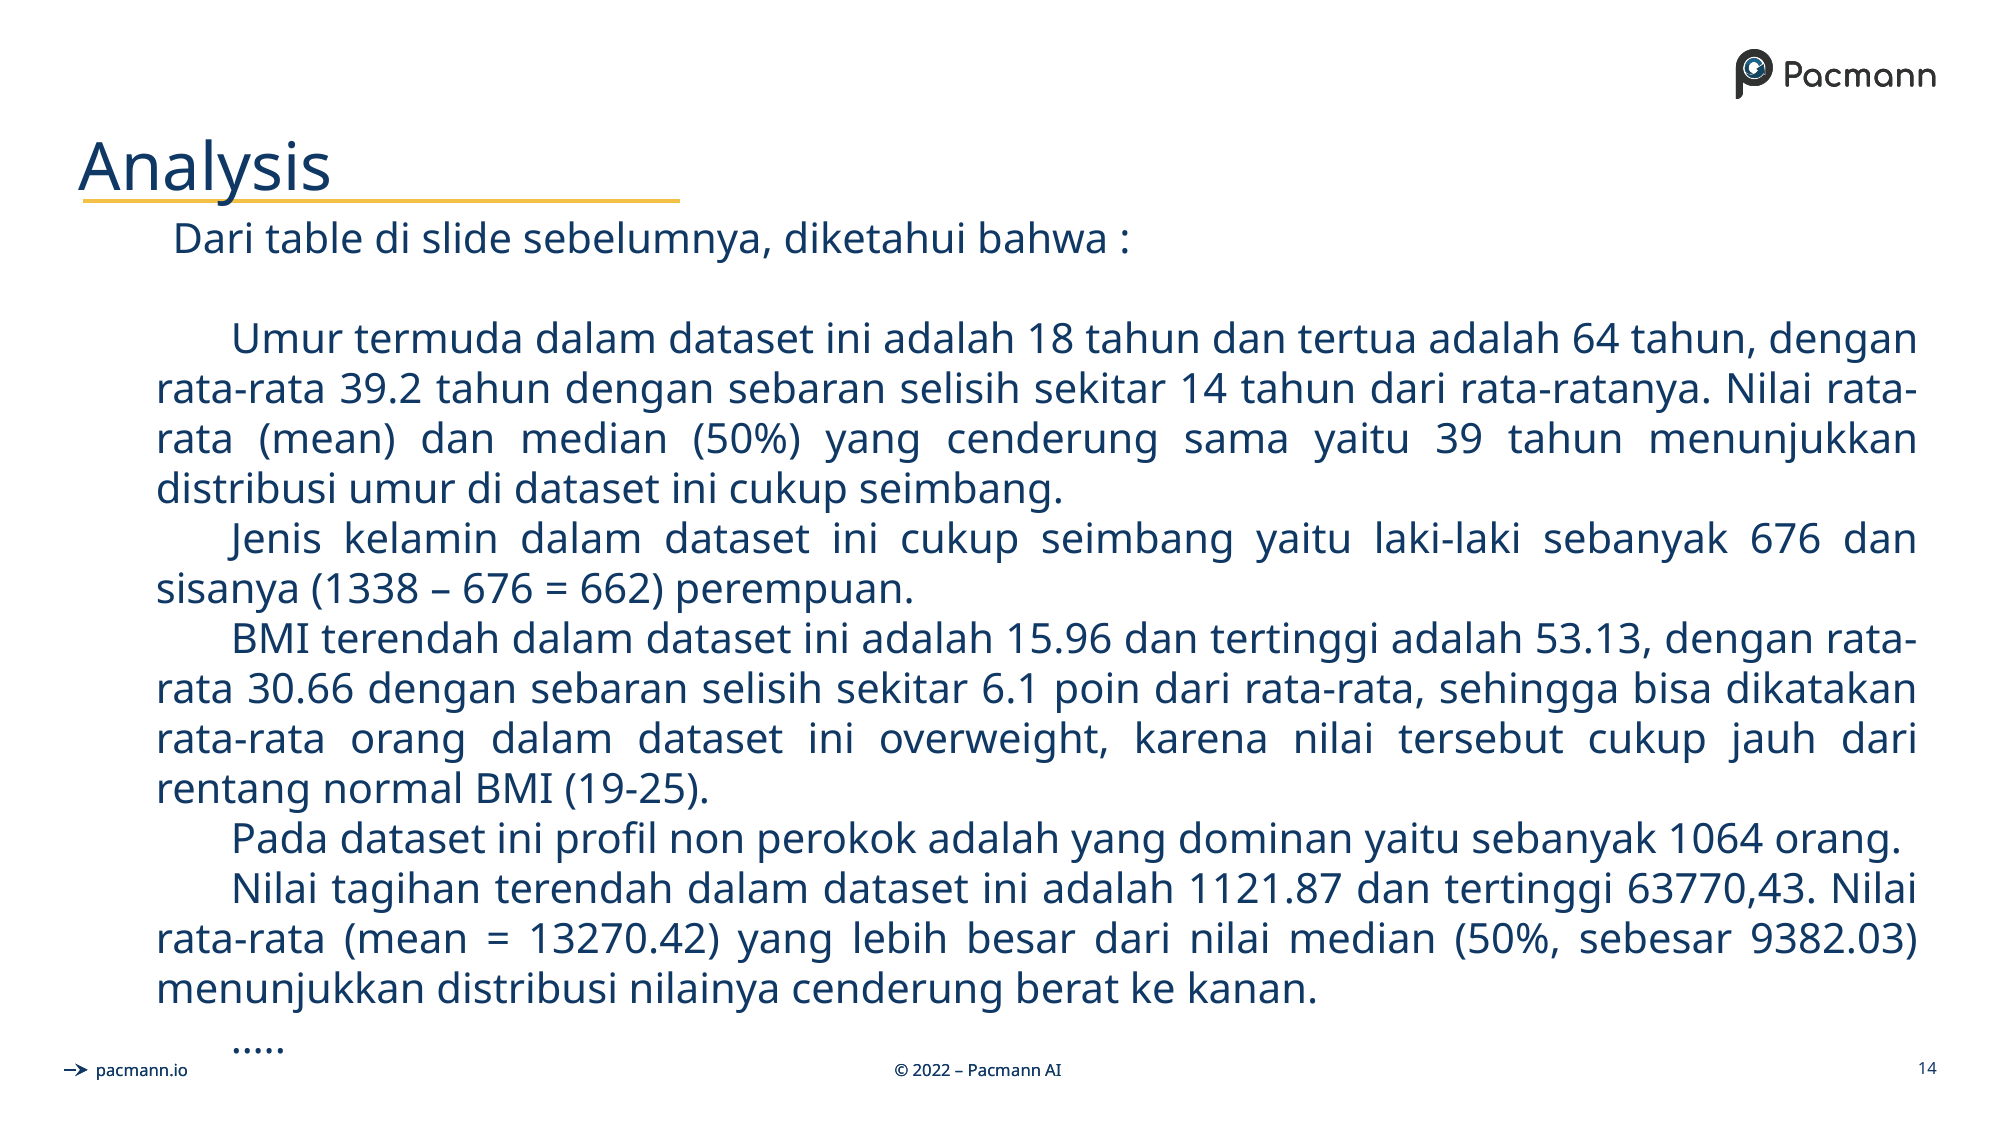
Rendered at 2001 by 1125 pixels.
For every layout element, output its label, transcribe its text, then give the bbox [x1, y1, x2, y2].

title Analysis [63, 59, 1935, 278]
text_box Dari table di slide sebelumnya, diketahui bahwa : Umur termuda dalam dataset ini adalah 18 tahun dan tertua adalah 64 tahun, dengan rata-rata 39.2 tahun dengan sebaran selisih sekitar 14 tahun dari rata-ratanya. Nilai rata-rata (mean) dan median (50%) yang cenderung sama yaitu 39 tahun menunjukkan distribusi umur di dataset ini cukup seimbang. Jenis kelamin dalam dataset ini cukup seimbang yaitu laki-laki sebanyak 676 dan sisanya (1338 – 676 = 662) perempuan. BMI terendah dalam dataset ini adalah 15.96 dan tertinggi adalah 53.13, dengan rata-rata 30.66 dengan sebaran selisih sekitar 6.1 poin dari rata-rata, sehingga bisa dikatakan rata-rata orang dalam dataset ini overweight, karena nilai tersebut cukup jauh dari rentang normal BMI (19-25). Pada dataset ini profil non perokok adalah yang dominan yaitu sebanyak 1064 orang. Nilai tagihan terendah dalam dataset ini adalah 1121.87 dan tertinggi 63770,43. Nilai rata-rata (mean = 13270.42) yang lebih besar dari nilai median (50%, sebesar 9382.03) menunjukkan distribusi nilainya cenderung berat ke kanan. ….. [65, 204, 1934, 1120]
picture [1707, 36, 1966, 112]
